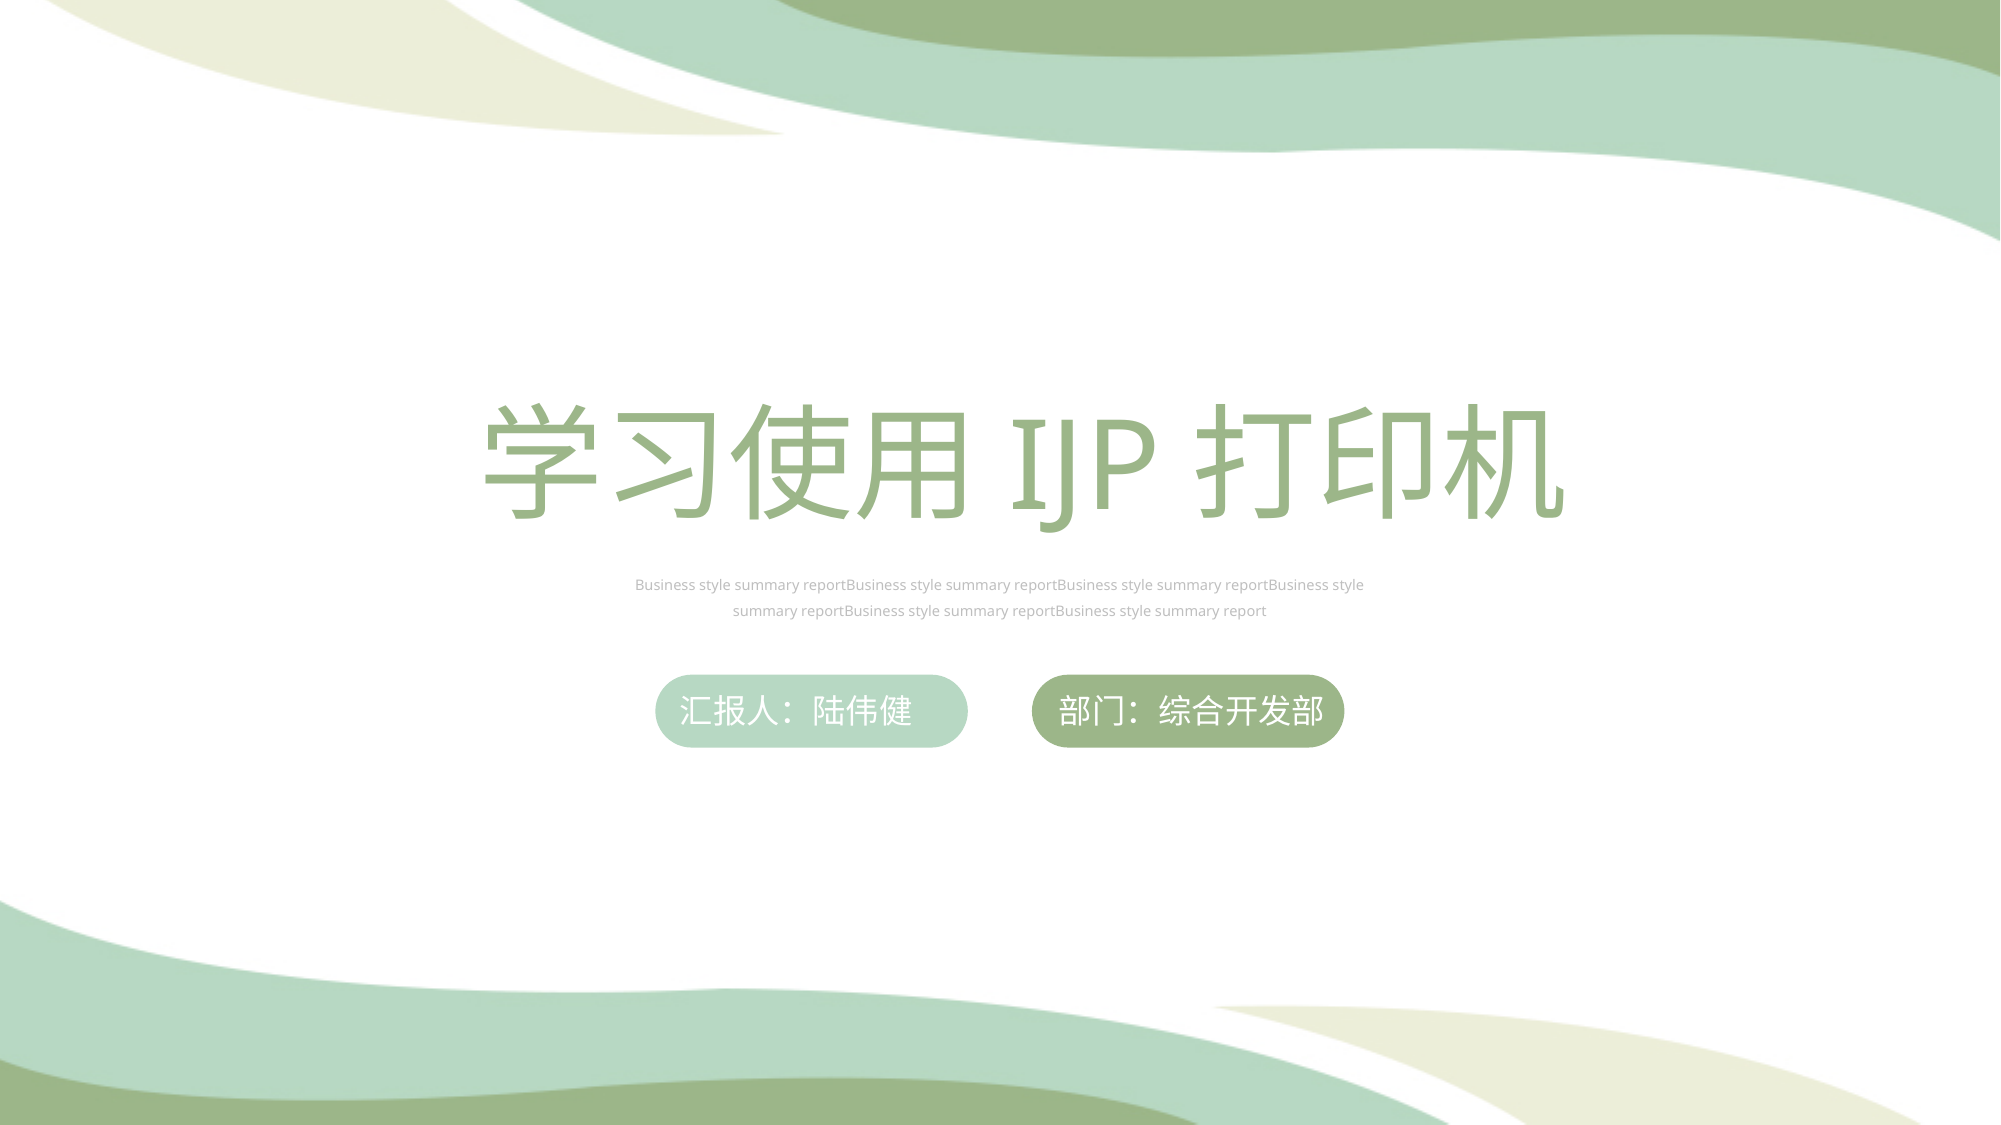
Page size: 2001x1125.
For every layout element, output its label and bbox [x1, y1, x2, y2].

text_box [463, 377, 1668, 748]
picture [0, 0, 2001, 1125]
